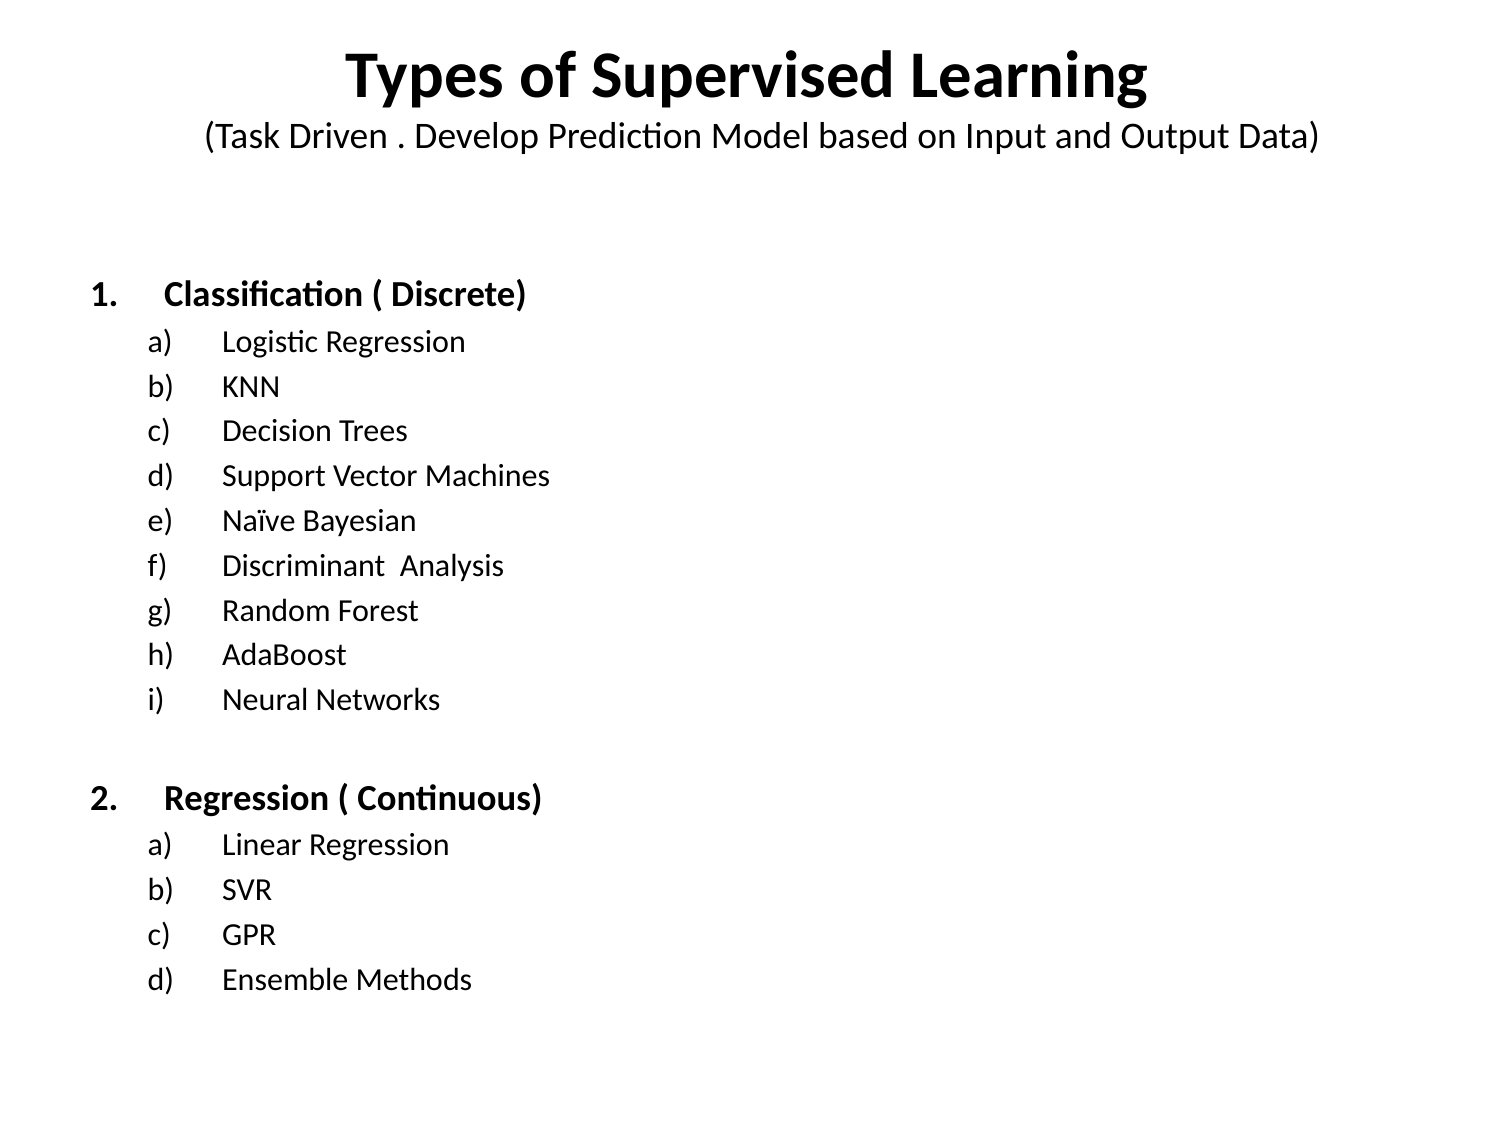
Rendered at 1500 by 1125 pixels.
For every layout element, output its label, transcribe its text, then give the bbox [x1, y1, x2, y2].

title Types of Supervised Learning (Task Driven . Develop Prediction Model based on Input and Output Data) [87, 50, 1438, 138]
list Classification ( Discrete) Logistic Regression KNN Decision Trees Support Vector Machines Naïve Bayesian Discriminant Analysis Random Forest AdaBoost Neural Networks Regression ( Continuous) Linear Regression SVR GPR Ensemble Methods [75, 262, 1425, 1005]
